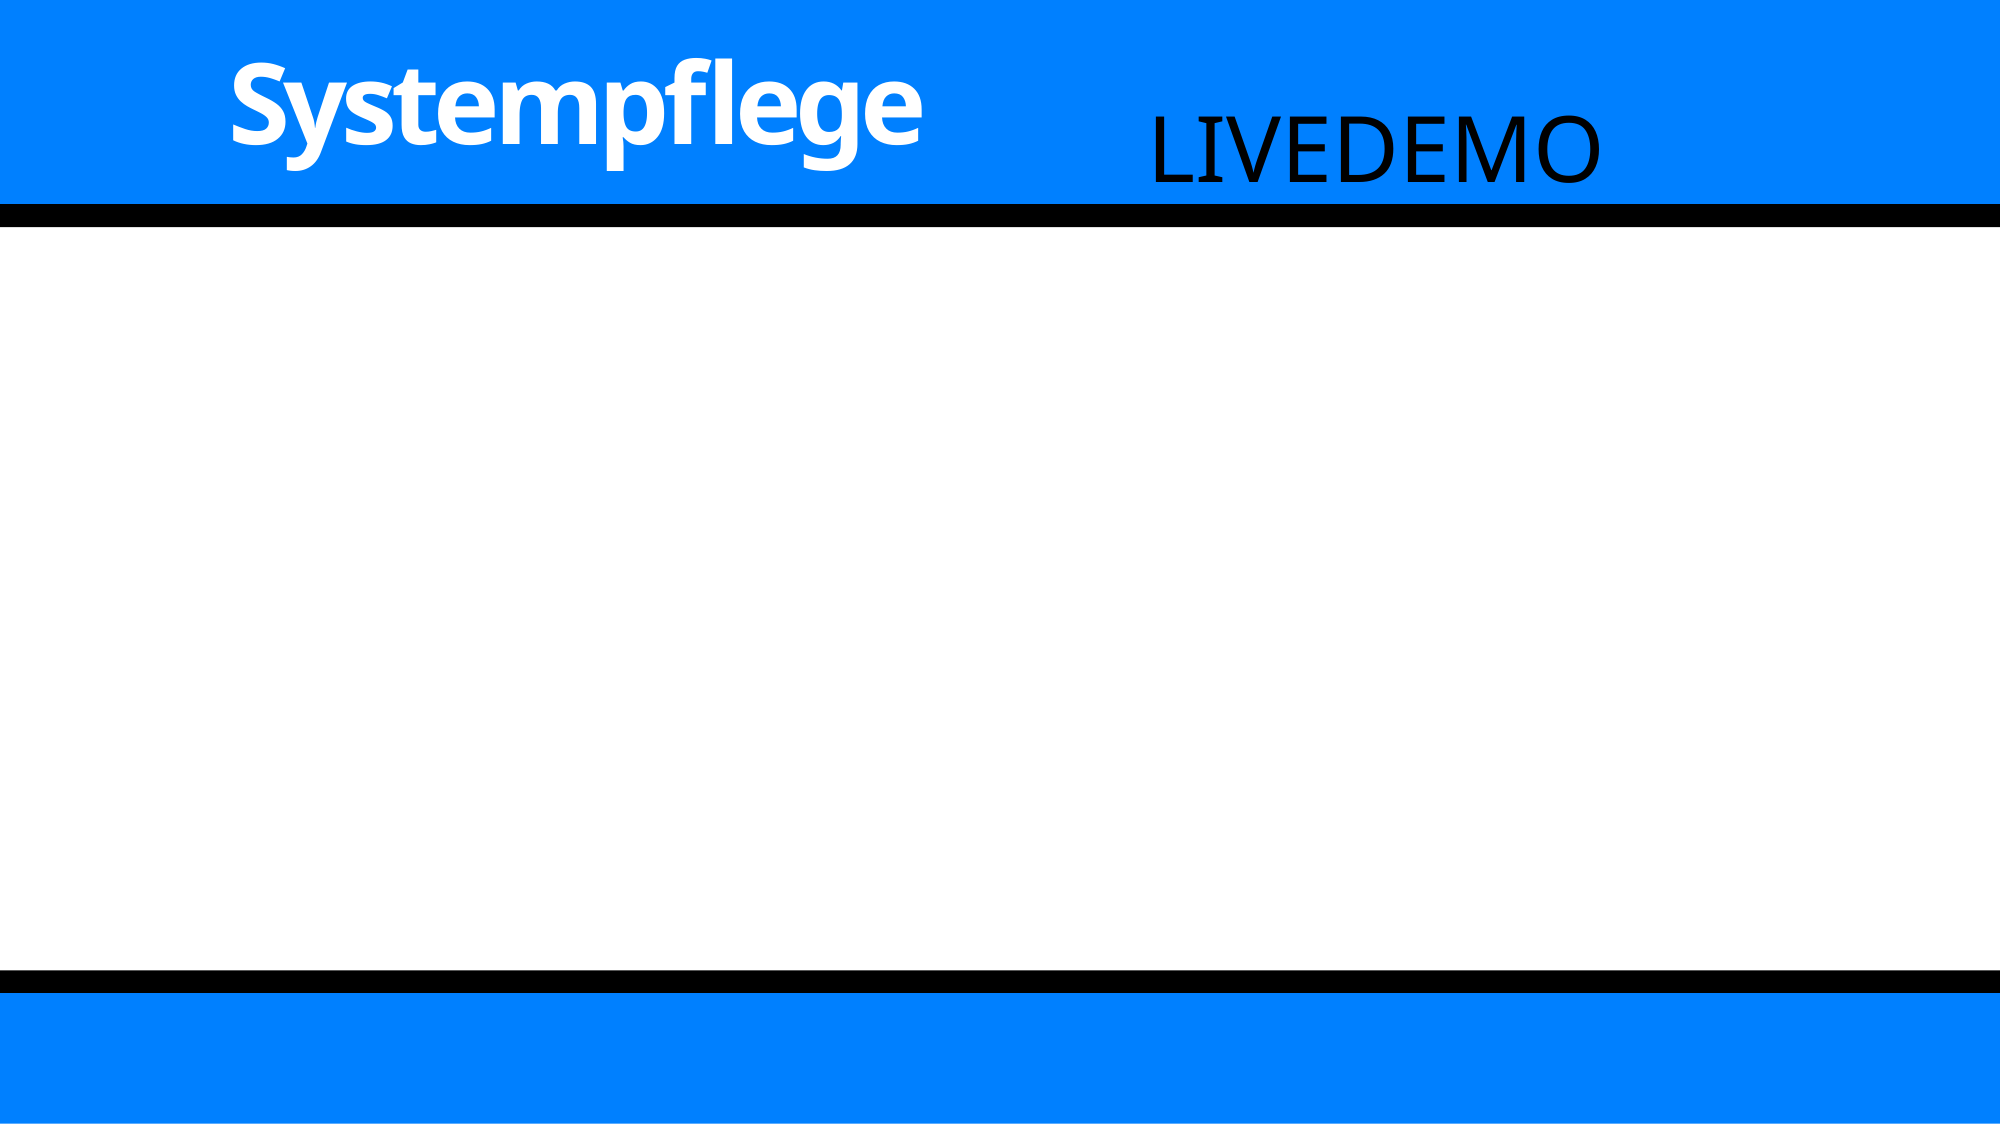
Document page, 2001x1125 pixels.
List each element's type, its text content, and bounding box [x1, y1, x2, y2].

text_box LIVEDEMO [1474, 88, 1863, 218]
title Systempflege [213, 0, 1474, 218]
text_box [137, 299, 1863, 1014]
